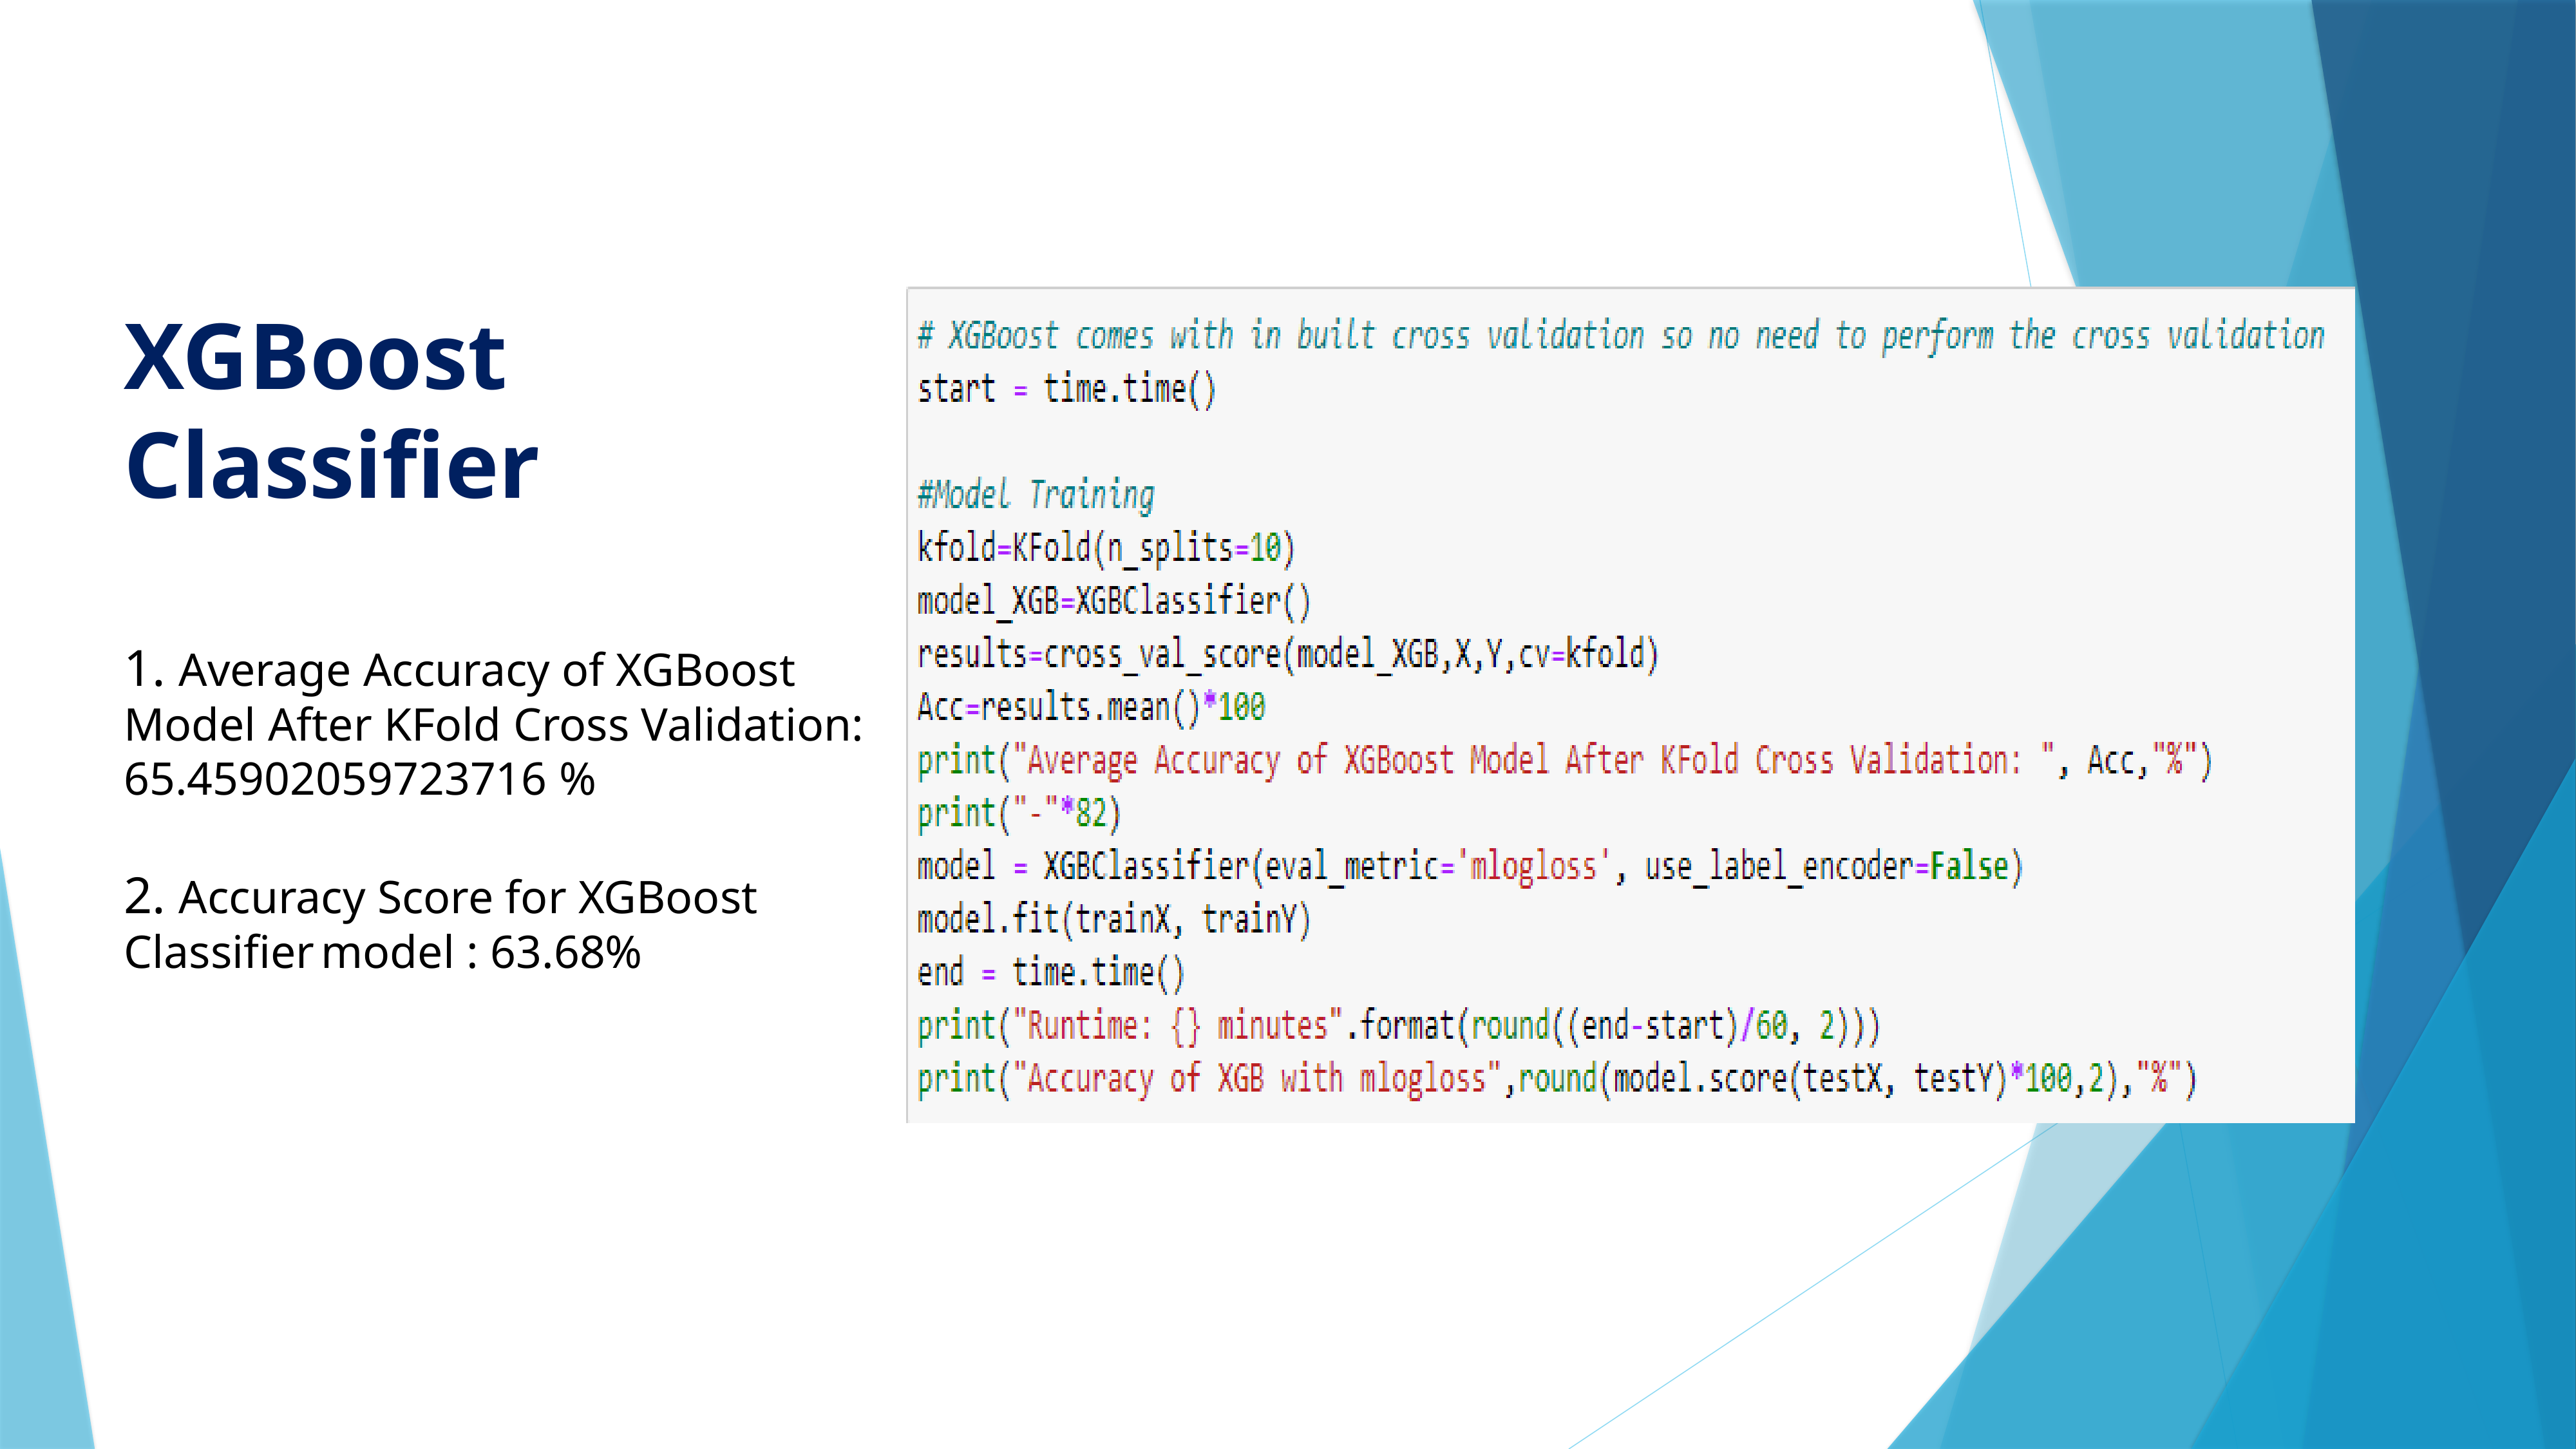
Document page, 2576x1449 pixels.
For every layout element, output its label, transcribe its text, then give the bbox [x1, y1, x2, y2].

title XGBoost Classifier 1. Average Accuracy of XGBoost Model After KFold Cross Validation: 65.45902059723716 % 2. Accuracy Score for XGBoost Classifier model : 63.68% [114, 214, 903, 1449]
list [902, 286, 2355, 1124]
